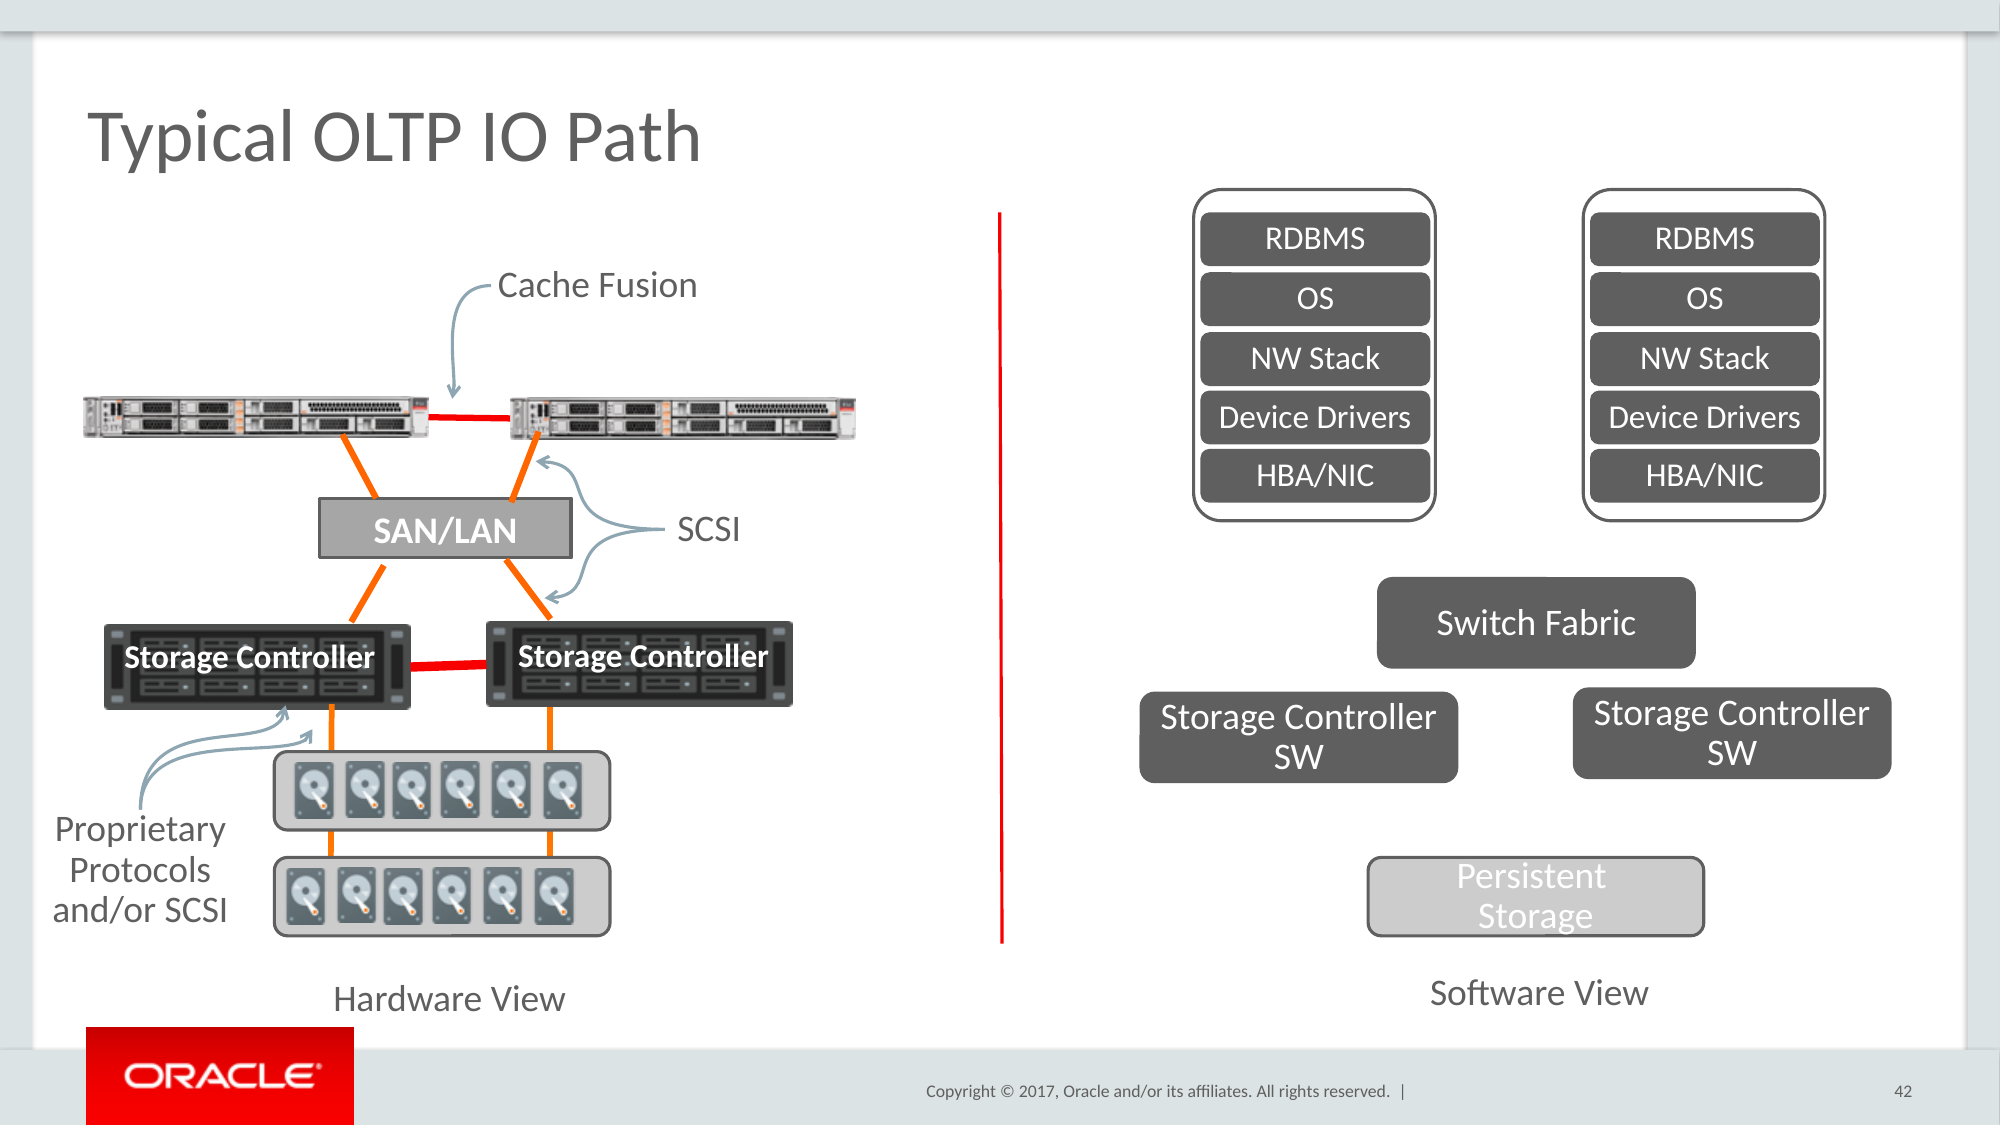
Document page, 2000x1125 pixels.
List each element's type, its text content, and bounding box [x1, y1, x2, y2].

picture [86, 1027, 354, 1125]
text_box Persistent Storage [1366, 855, 1706, 938]
slide_number 42 [1849, 1075, 1913, 1106]
text_box Storage Controller SW [1570, 685, 1894, 782]
text_box Switch Fabric [1374, 574, 1698, 671]
text_box Software View [1400, 972, 1680, 1036]
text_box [999, 212, 1003, 944]
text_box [1193, 189, 1436, 522]
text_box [47, 264, 856, 937]
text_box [1583, 189, 1826, 522]
text_box Storage Controller SW [1137, 689, 1461, 786]
title Typical OLTP IO Path [87, 66, 1913, 213]
text_box Hardware View [333, 979, 613, 1042]
